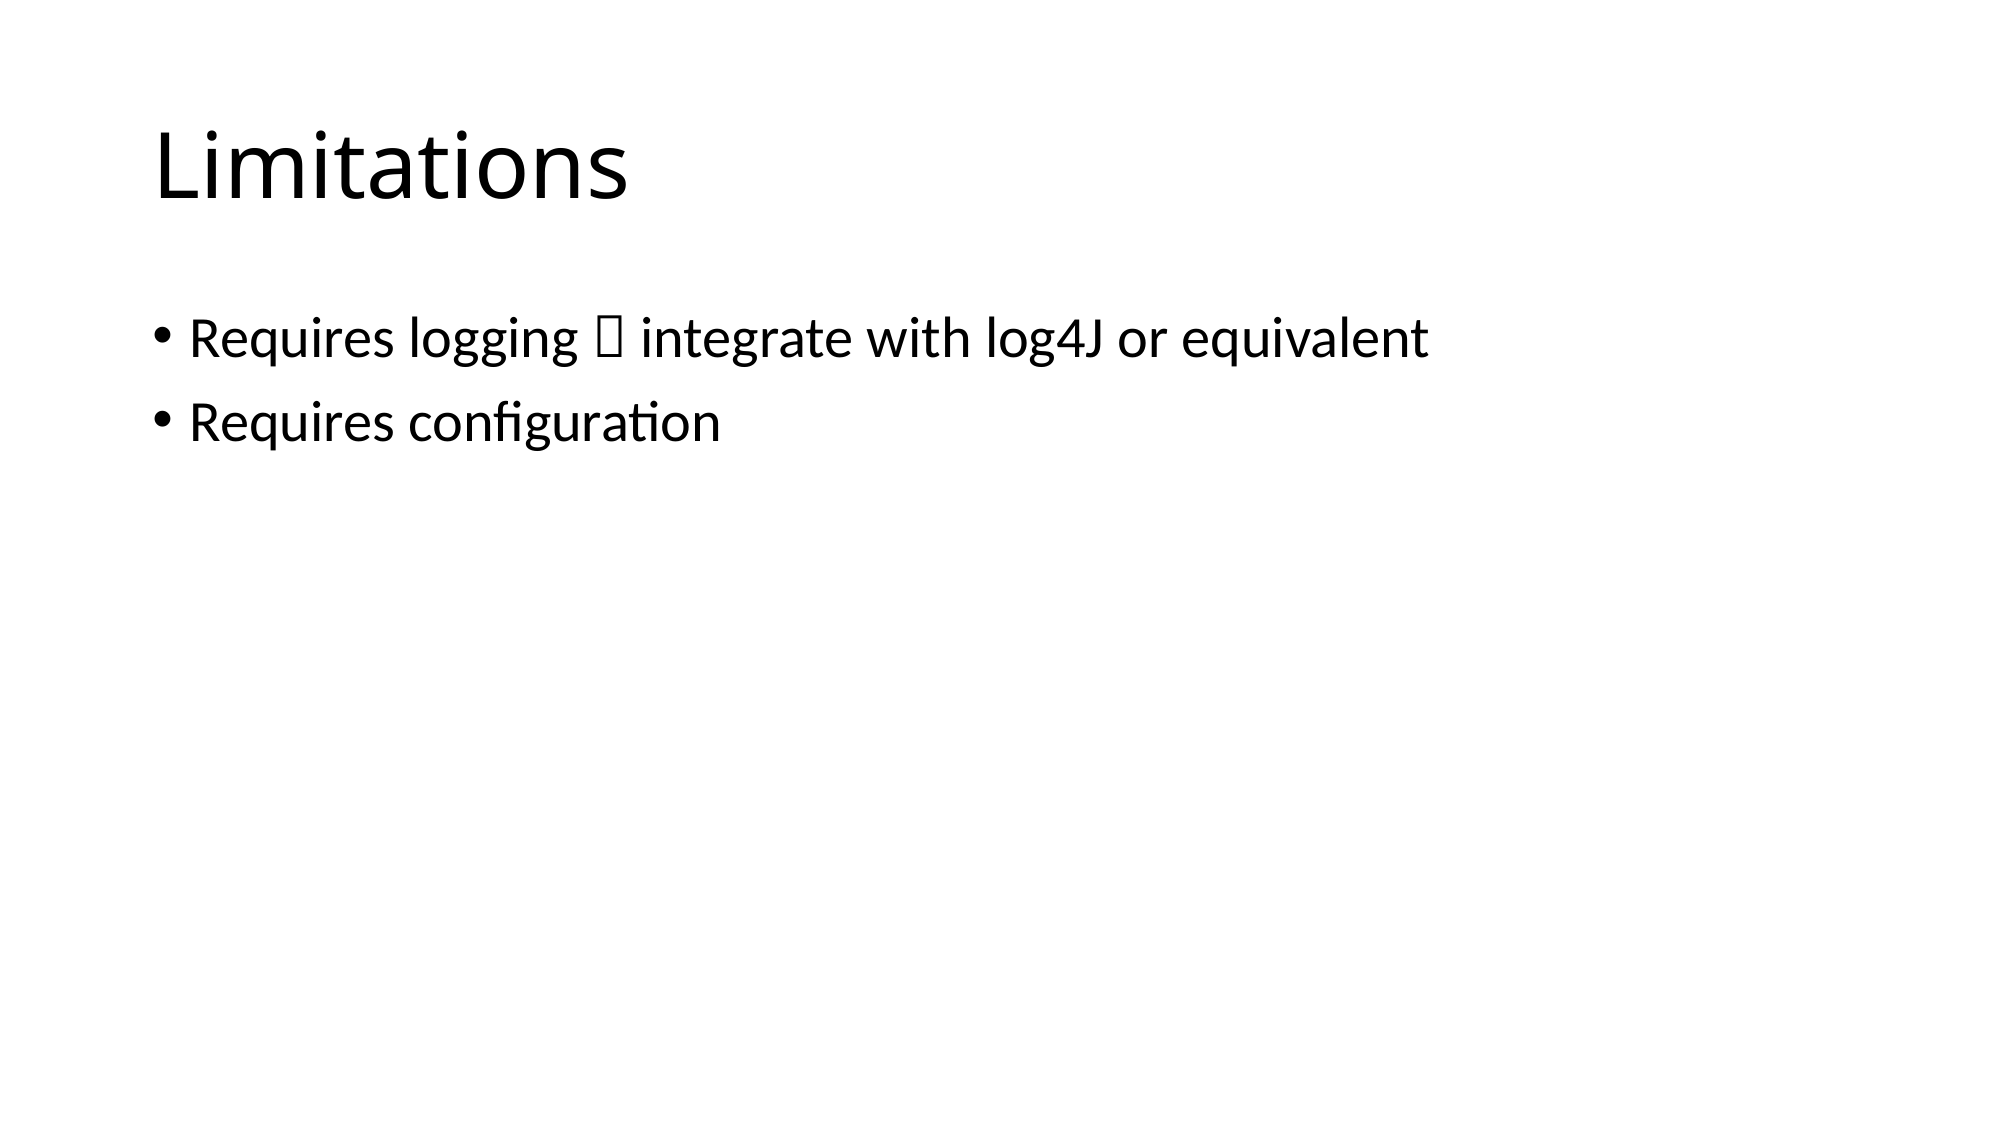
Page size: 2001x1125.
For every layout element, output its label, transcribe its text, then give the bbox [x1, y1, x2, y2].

list Requires logging  integrate with log4J or equivalent Requires configuration [137, 299, 1863, 1014]
title Limitations [137, 59, 1863, 278]
